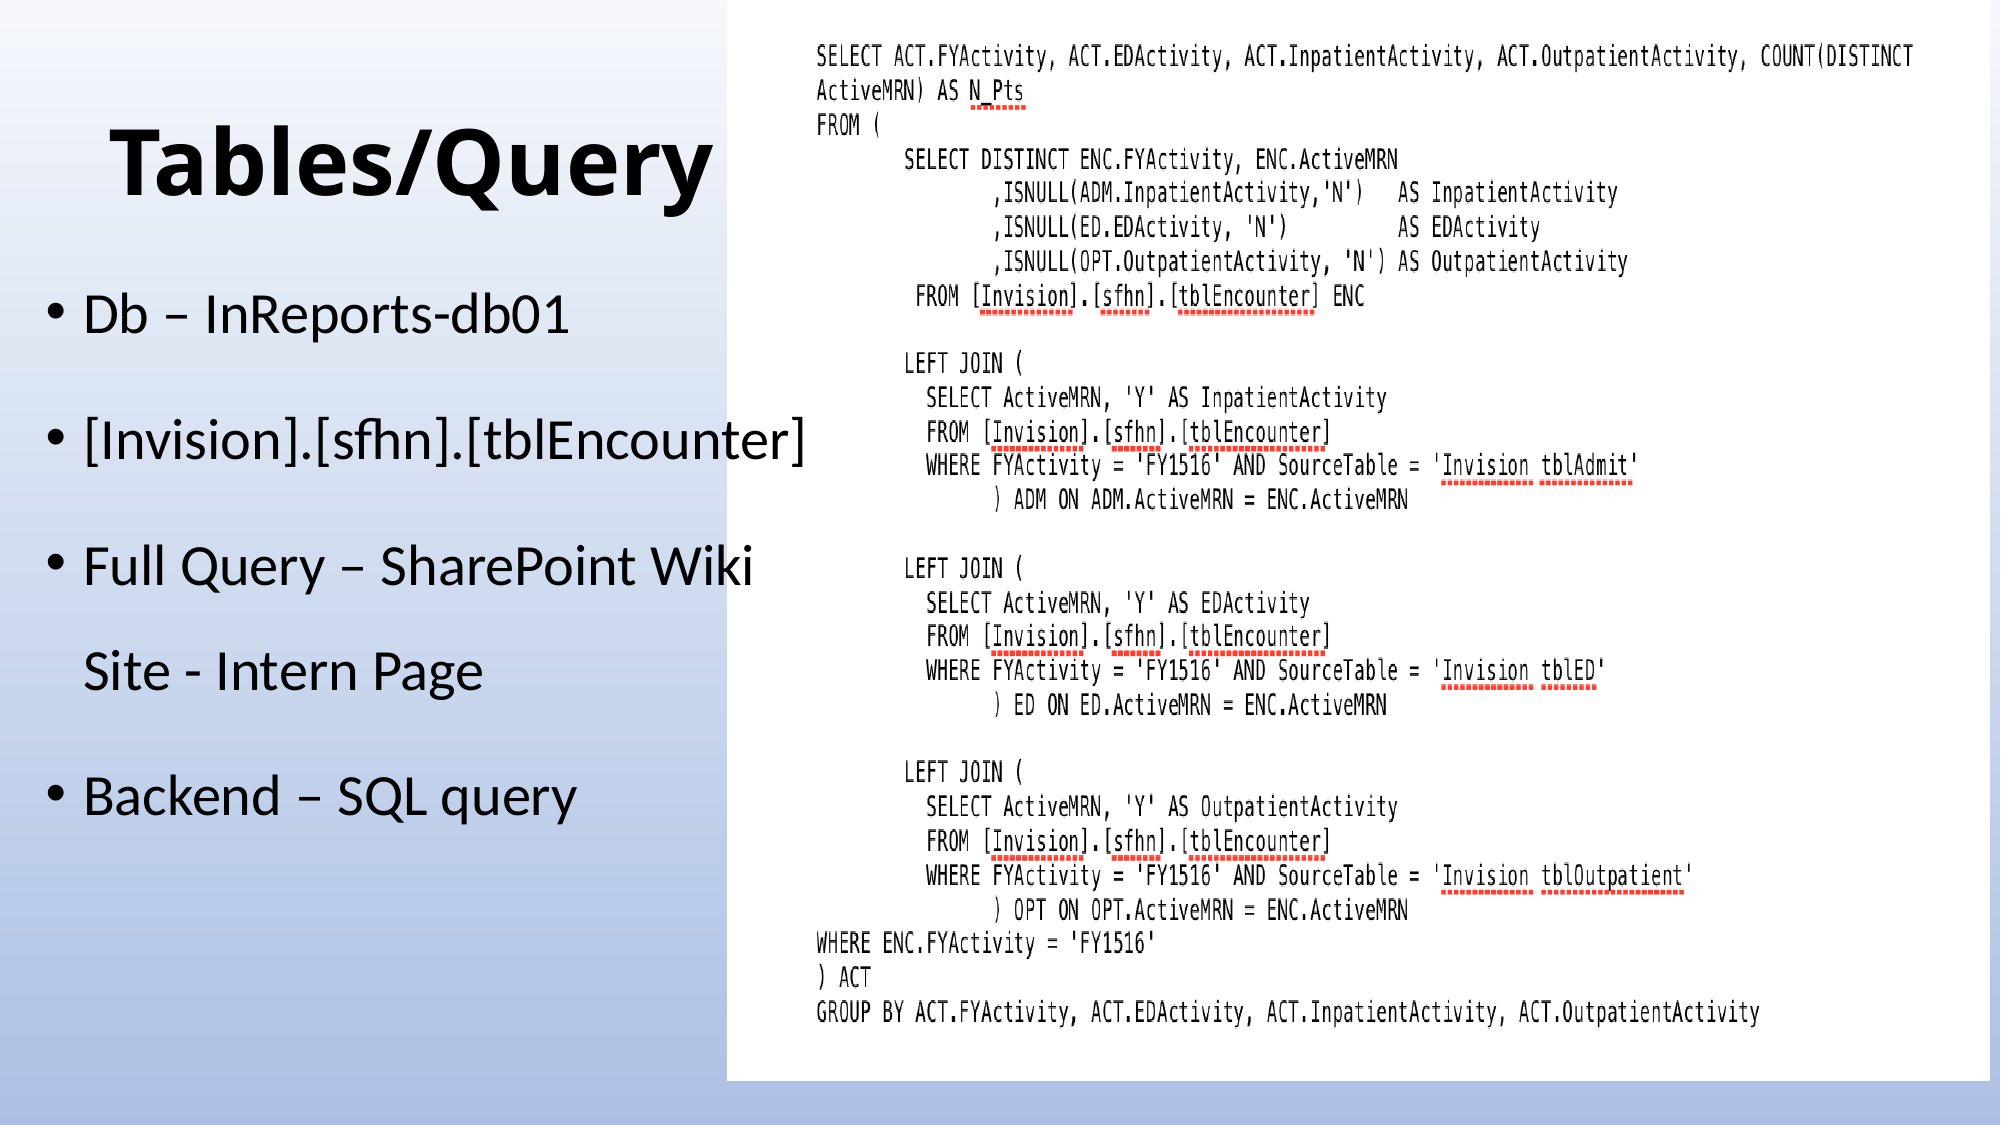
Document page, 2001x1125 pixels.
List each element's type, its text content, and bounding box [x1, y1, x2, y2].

title Tables/Query [93, 57, 727, 275]
picture [727, 0, 1990, 1081]
list Db – InReports-db01 [Invision].[sfhn].[tblEncounter] Full Query – SharePoint Wiki Site - Intern Page Backend – SQL query [30, 232, 727, 1006]
